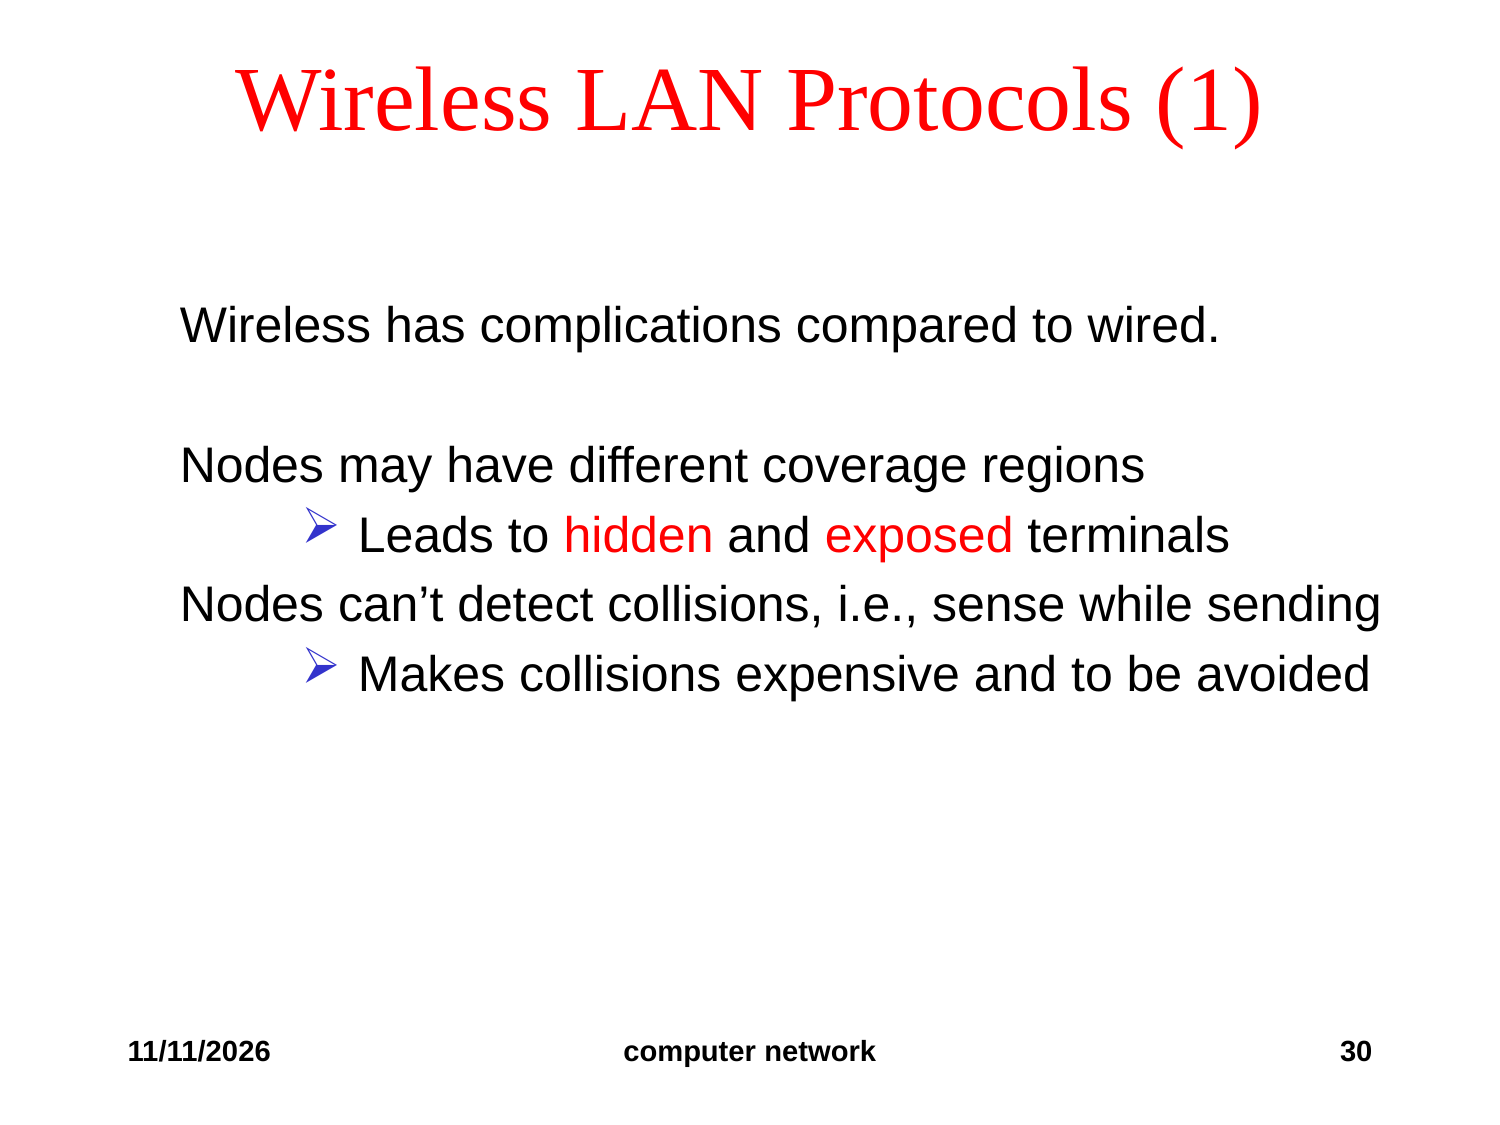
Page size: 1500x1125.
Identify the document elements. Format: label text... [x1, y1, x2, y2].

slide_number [112, 1025, 425, 1100]
footer computer network [512, 1025, 988, 1100]
slide_number 30 [1074, 1025, 1388, 1100]
title Wireless LAN Protocols (1) [0, 0, 1500, 188]
text_box Wireless has complications compared to wired. Nodes may have different coverage regions Leads to hidden and exposed terminals Nodes can’t detect collisions, i.e., sense while sending Makes collisions expensive and to be avoided [165, 284, 1475, 955]
